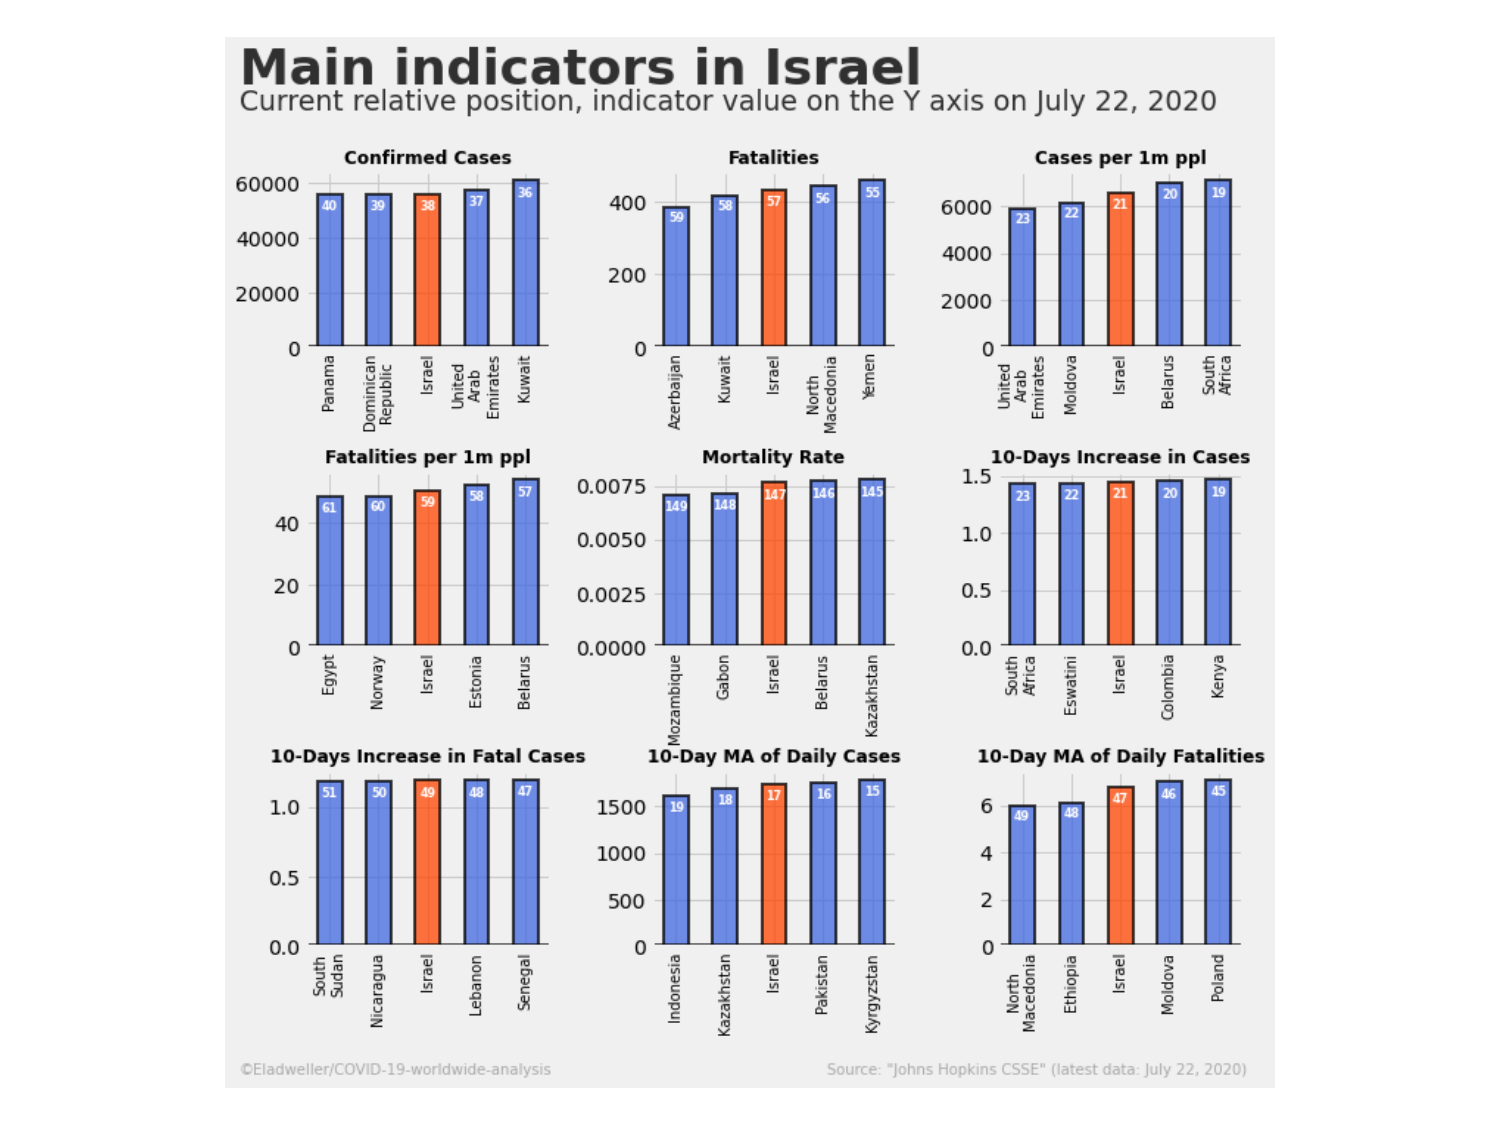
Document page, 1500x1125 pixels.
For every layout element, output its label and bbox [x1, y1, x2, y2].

picture [224, 37, 1276, 1088]
